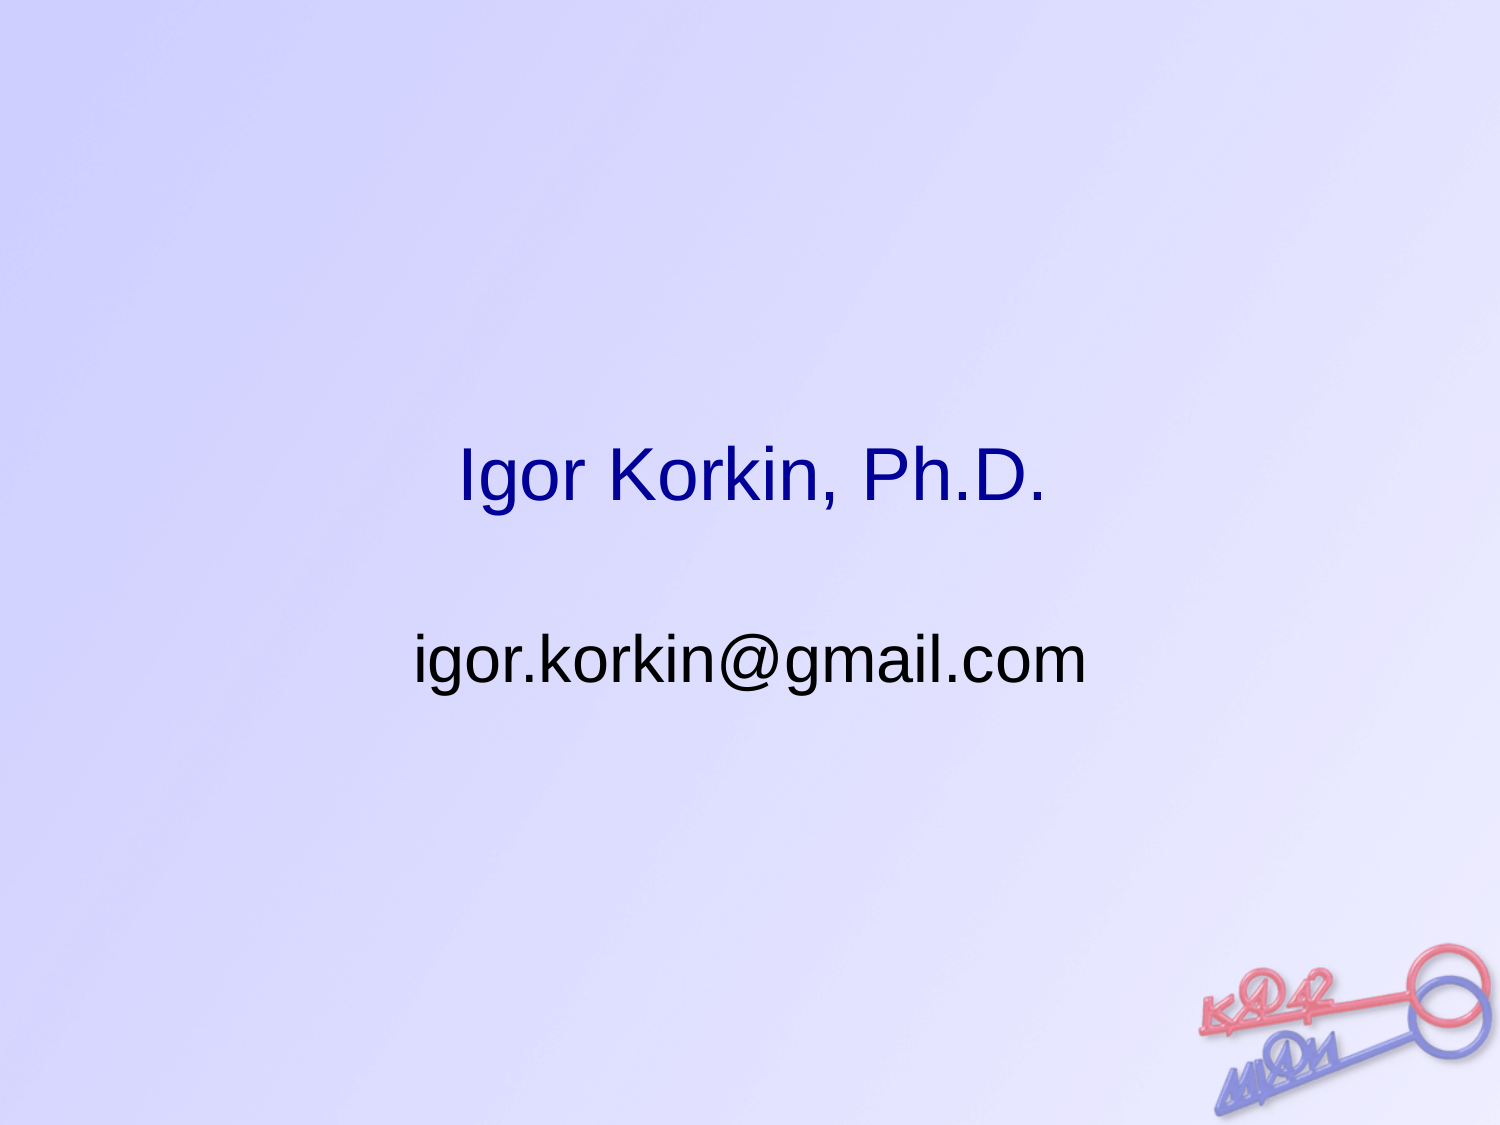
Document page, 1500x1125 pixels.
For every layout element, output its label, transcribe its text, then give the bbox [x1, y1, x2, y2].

text_box Igor Korkin, Ph.D. [56, 397, 1451, 544]
text_box igor.korkin@gmail.com [68, 568, 1433, 728]
picture [0, 0, 1500, 1125]
